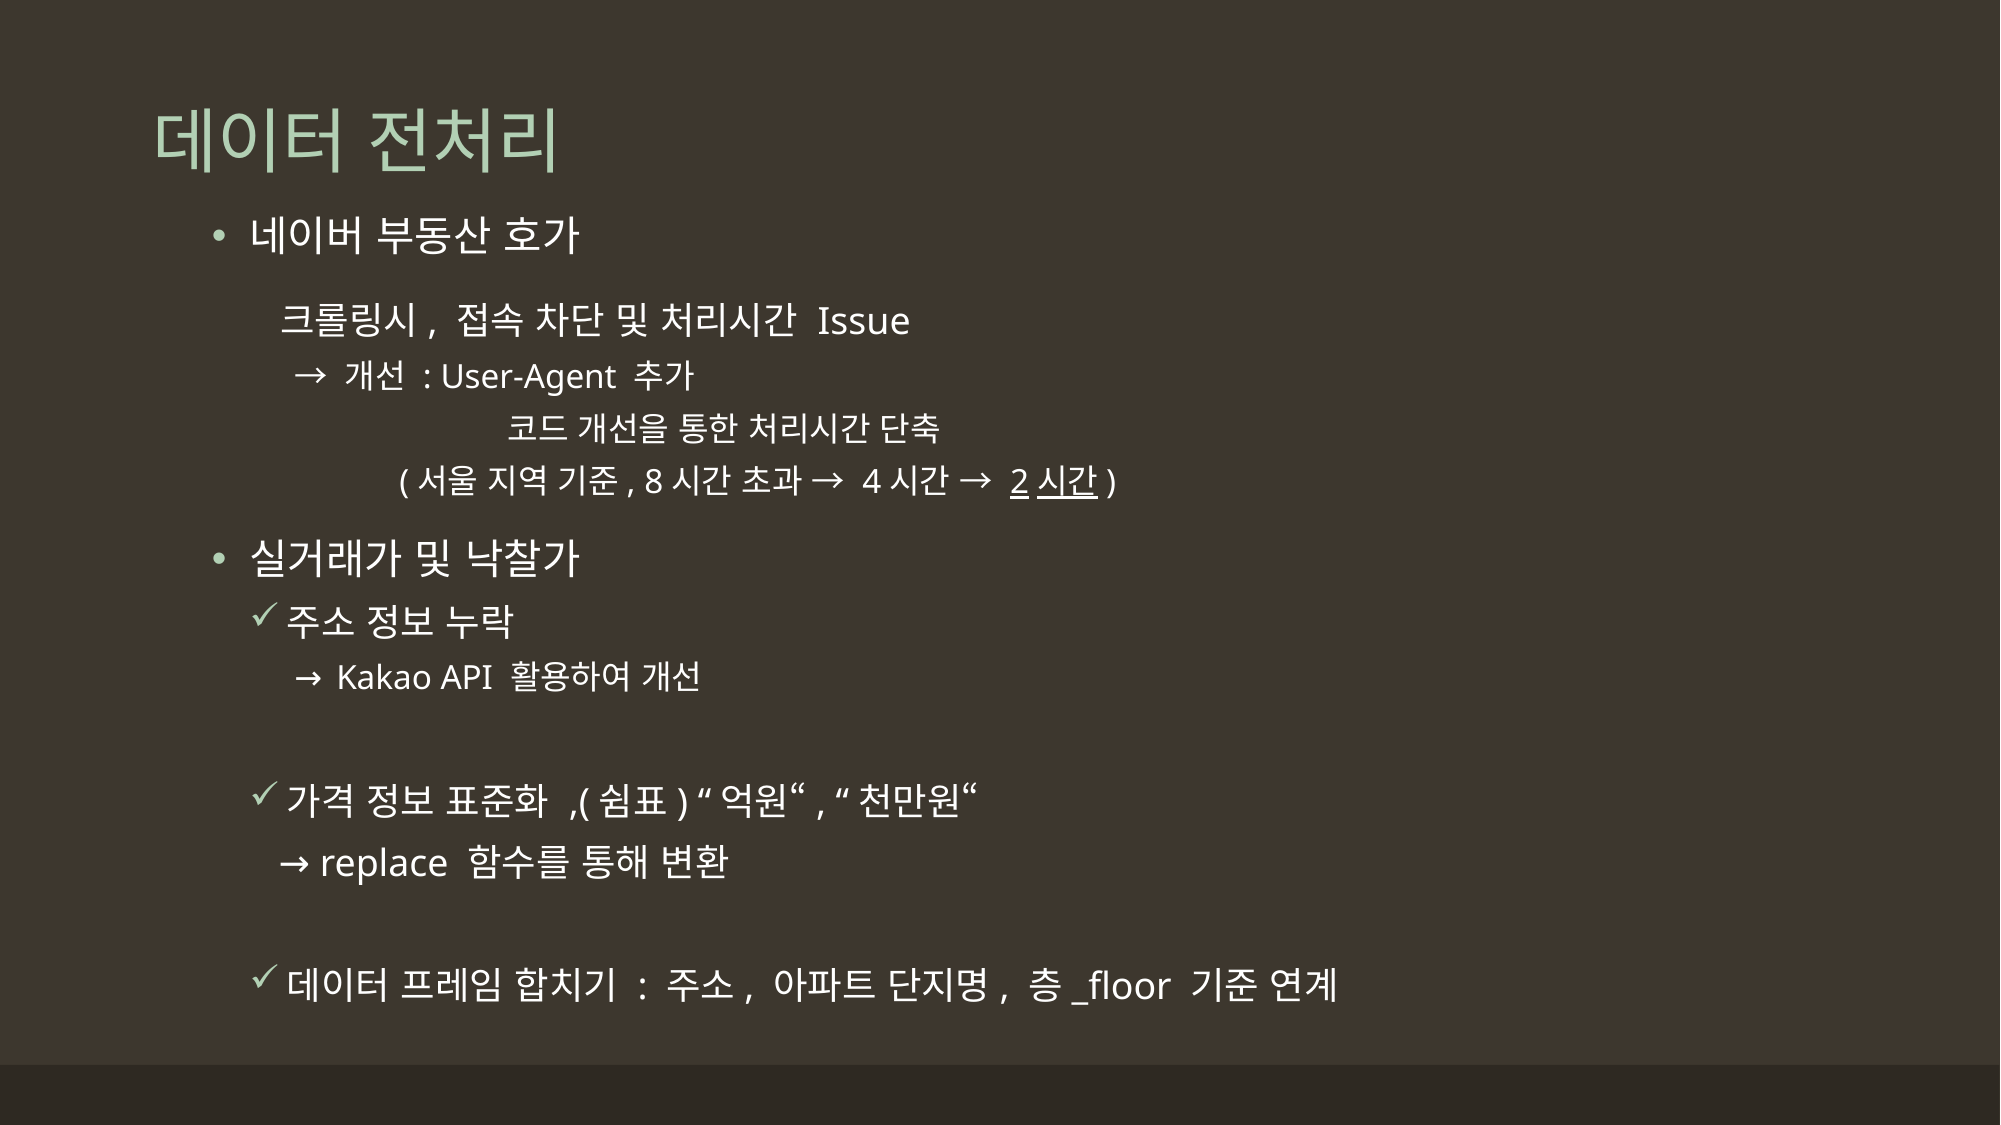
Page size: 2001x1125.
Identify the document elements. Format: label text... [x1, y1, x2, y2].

title 데이터 전처리 [137, 2, 1863, 190]
list 네이버 부동산 호가 크롤링시, 접속 차단 및 처리시간 Issue → 개선 : User-Agent 추가 코드 개선을 통한 처리시간 단축 (서울 지역 기준, 8시간 초과 → 4시간 → 2시간) 실거래가 및 낙찰가 주소 정보 누락 → Kakao API 활용하여 개선 가격 정보 표준화 ,(쉼표) “억원“, “천만원“ → replace 함수를 통해 변환 데이터 프레임 합치기 : 주소, 아파트 단지명, 층_floor 기준 연계 [196, 208, 1922, 1125]
